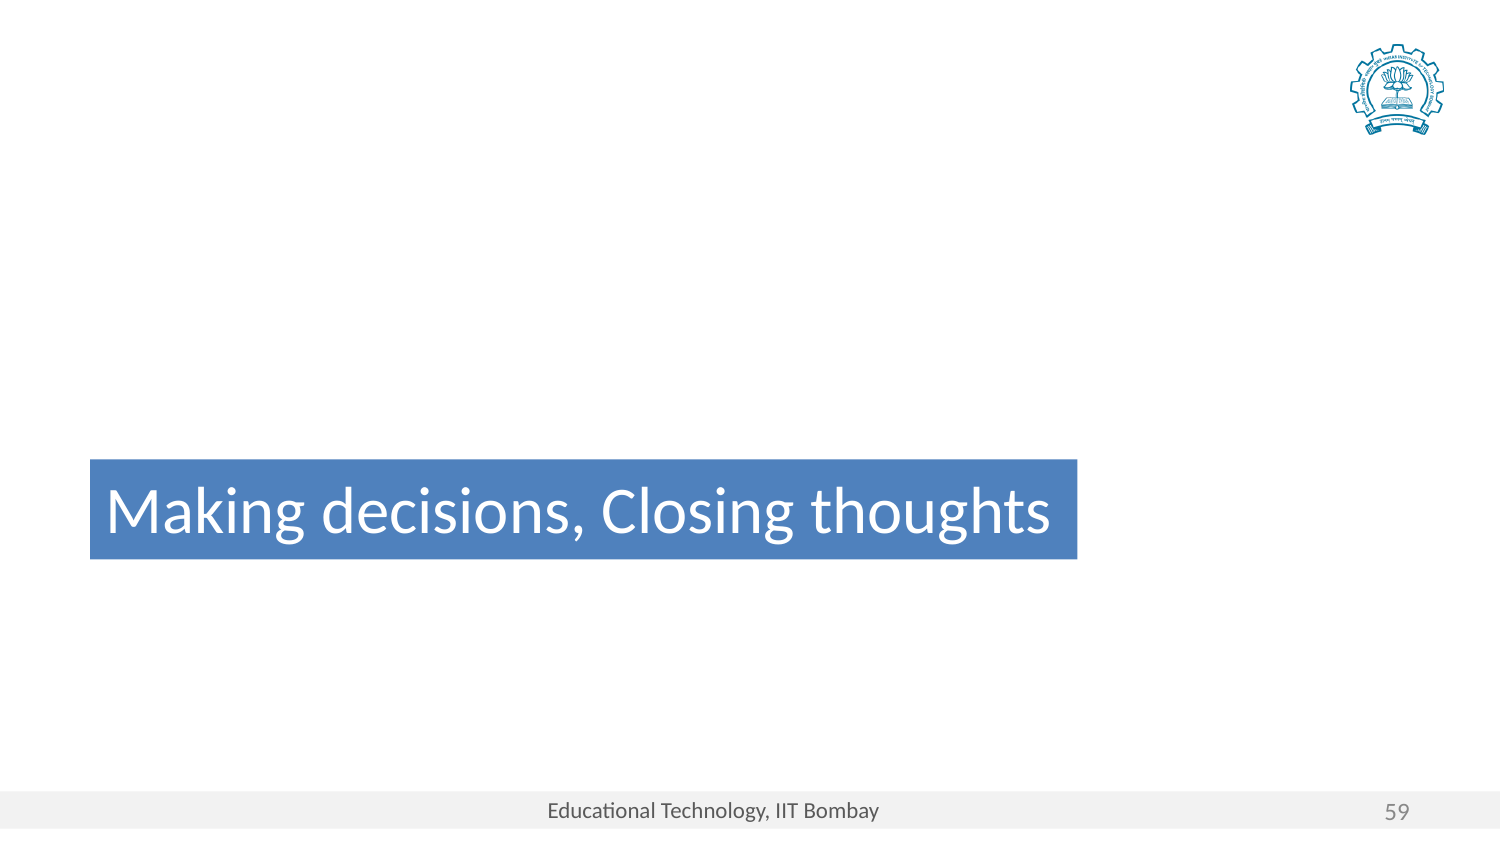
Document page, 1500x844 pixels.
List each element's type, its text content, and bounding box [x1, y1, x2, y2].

picture [1374, 126, 1420, 135]
slide_number 59 [1332, 788, 1425, 834]
title Making decisions, Closing thoughts [90, 459, 1078, 560]
picture [1350, 44, 1444, 135]
